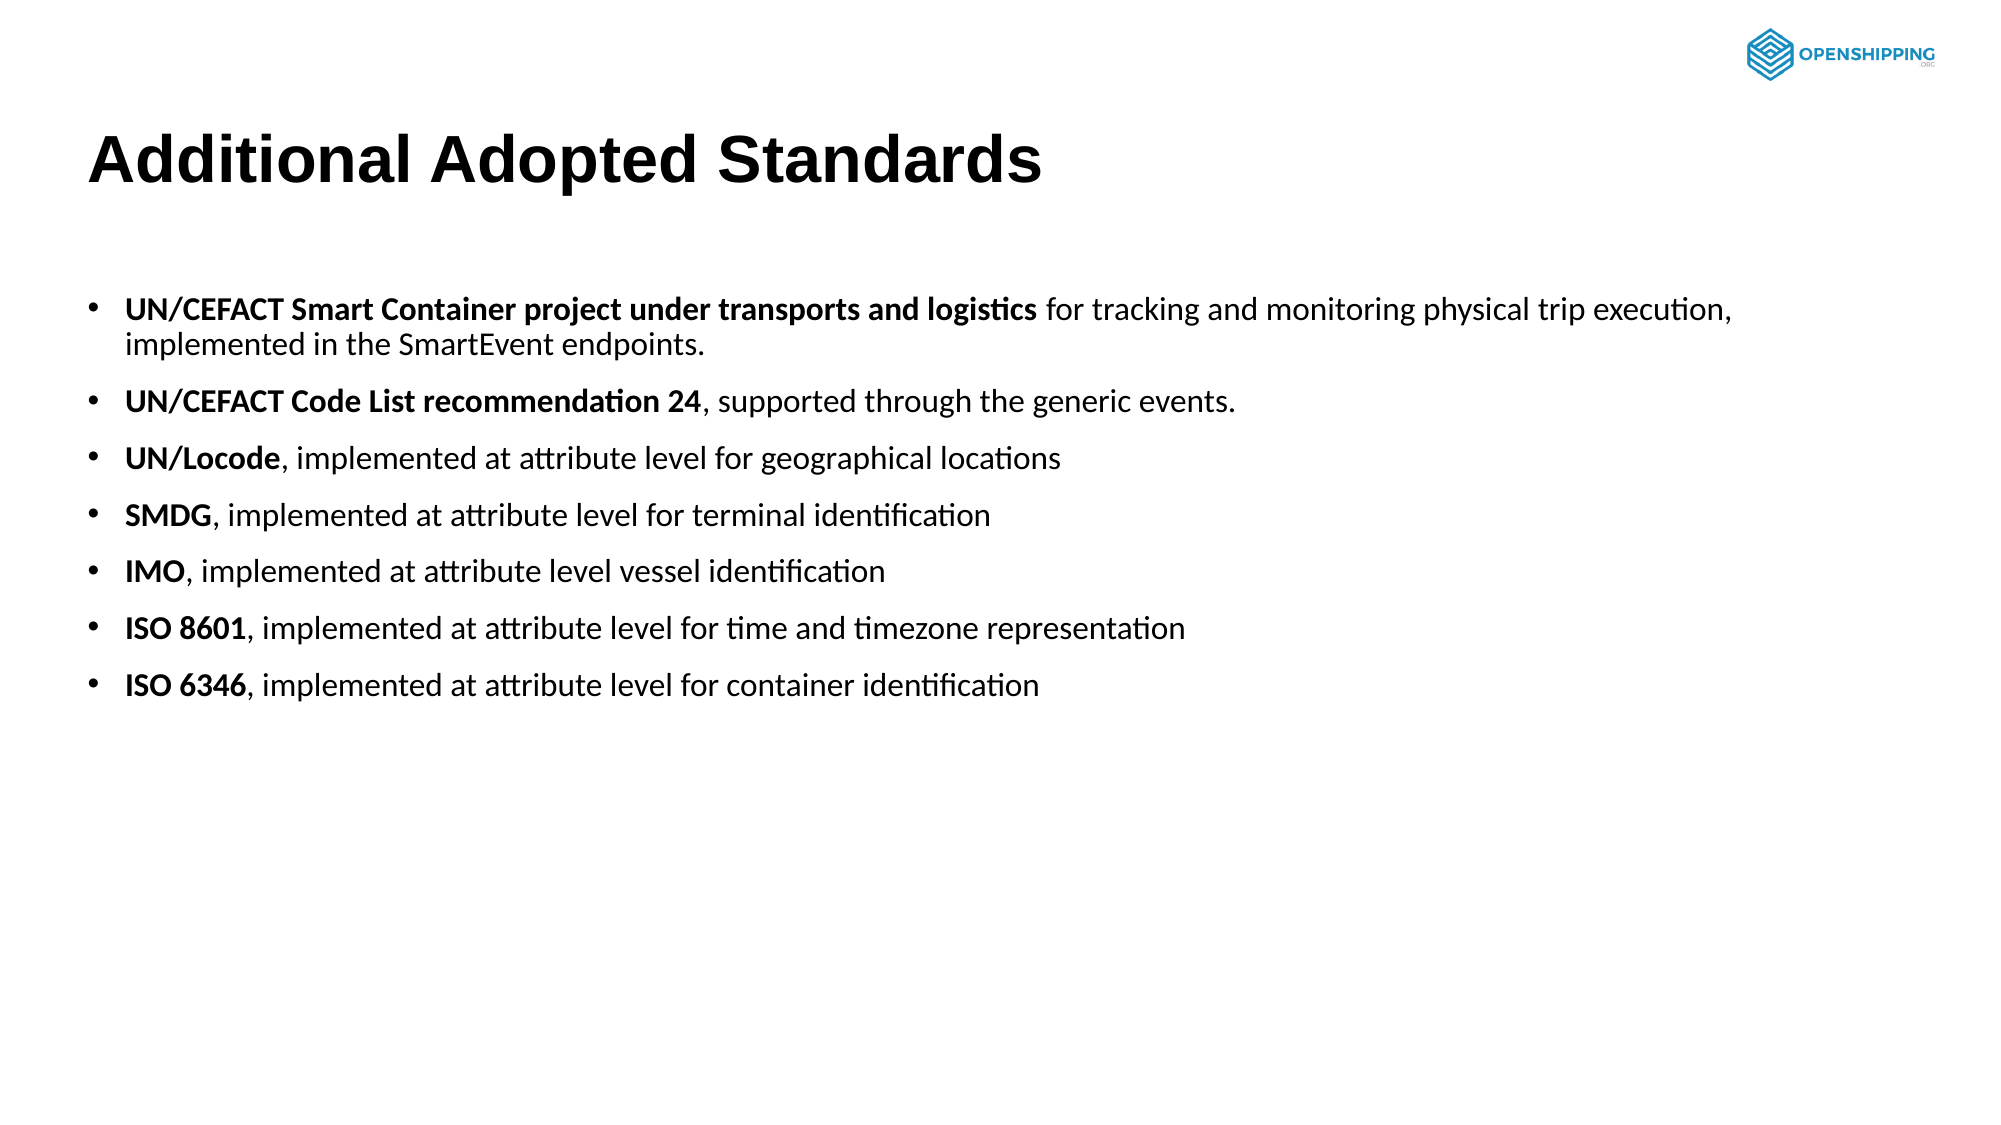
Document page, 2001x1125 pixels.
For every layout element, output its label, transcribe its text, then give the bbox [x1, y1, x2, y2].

list UN/CEFACT Smart Container project under transports and logistics for tracking and monitoring physical trip execution, implemented in the SmartEvent endpoints. UN/CEFACT Code List recommendation 24, supported through the generic events. UN/Locode, implemented at attribute level for geographical locations SMDG, implemented at attribute level for terminal identification IMO, implemented at attribute level vessel identification ISO 8601, implemented at attribute level for time and timezone representation ISO 6346, implemented at attribute level for container identification [72, 283, 1931, 1014]
picture [1747, 28, 1936, 81]
title Additional Adopted Standards [72, 67, 1931, 255]
